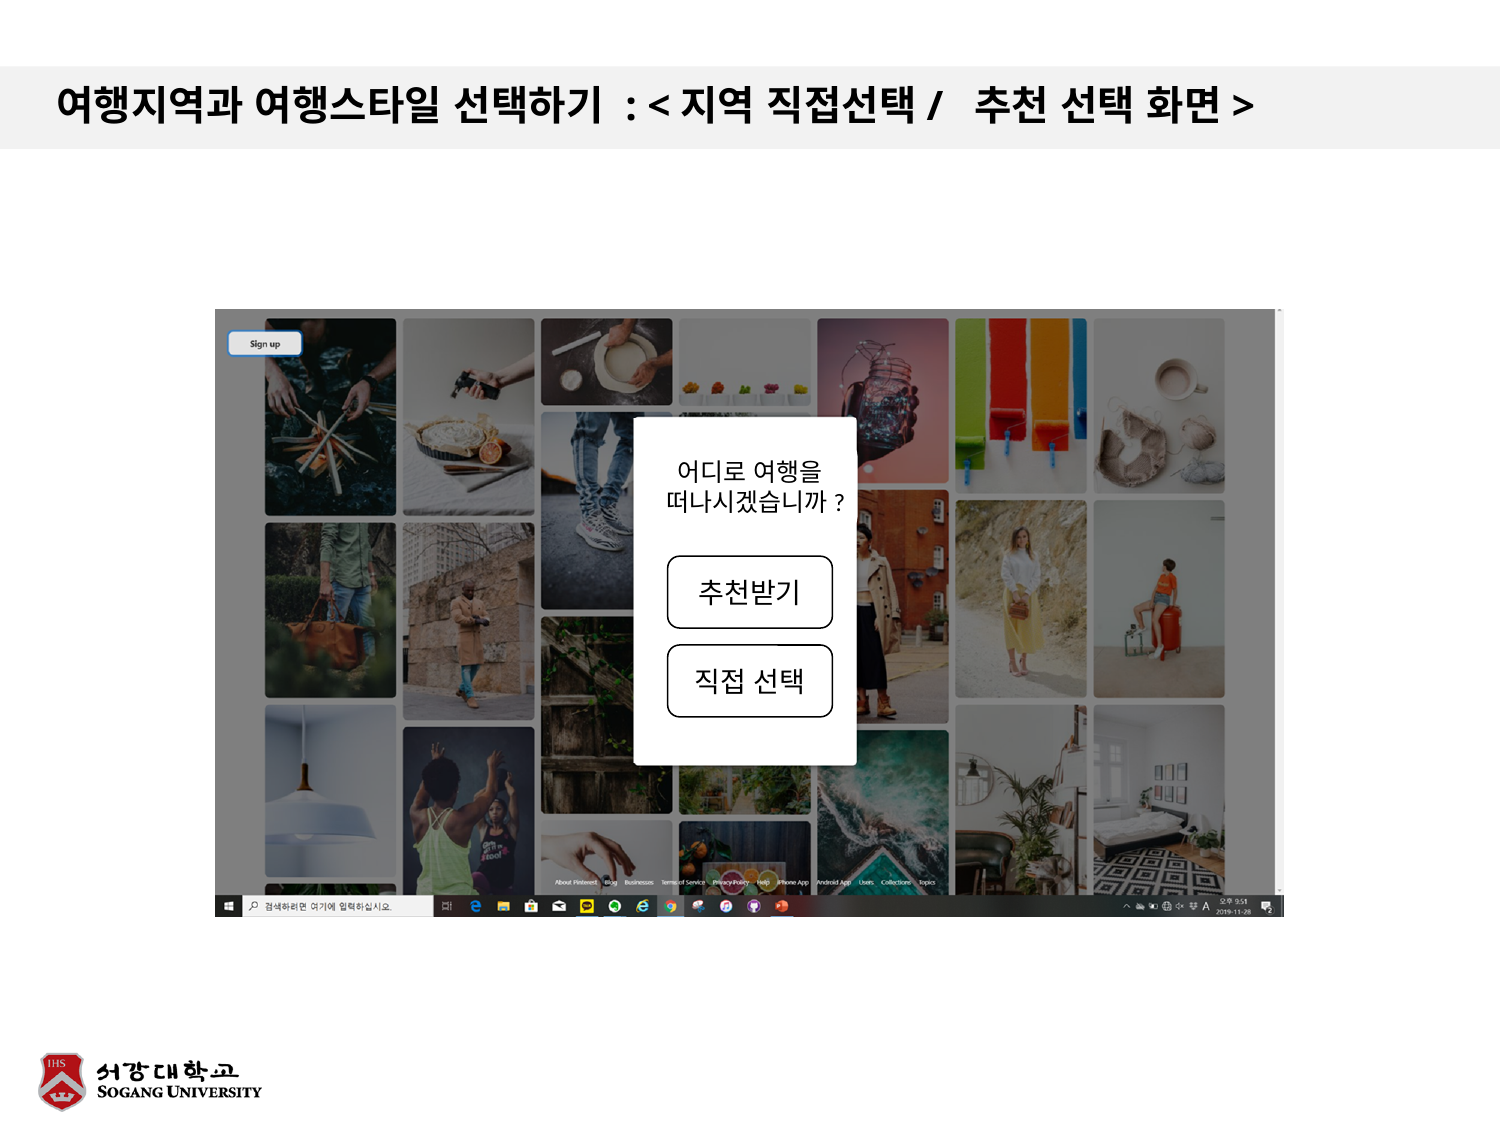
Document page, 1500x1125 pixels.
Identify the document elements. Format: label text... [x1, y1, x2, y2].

picture [0, 1031, 294, 1125]
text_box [215, 309, 1284, 917]
title 여행지역과 여행스타일 선택하기 : <지역 직접선택/ 추천 선택 화면> [41, 64, 1459, 149]
